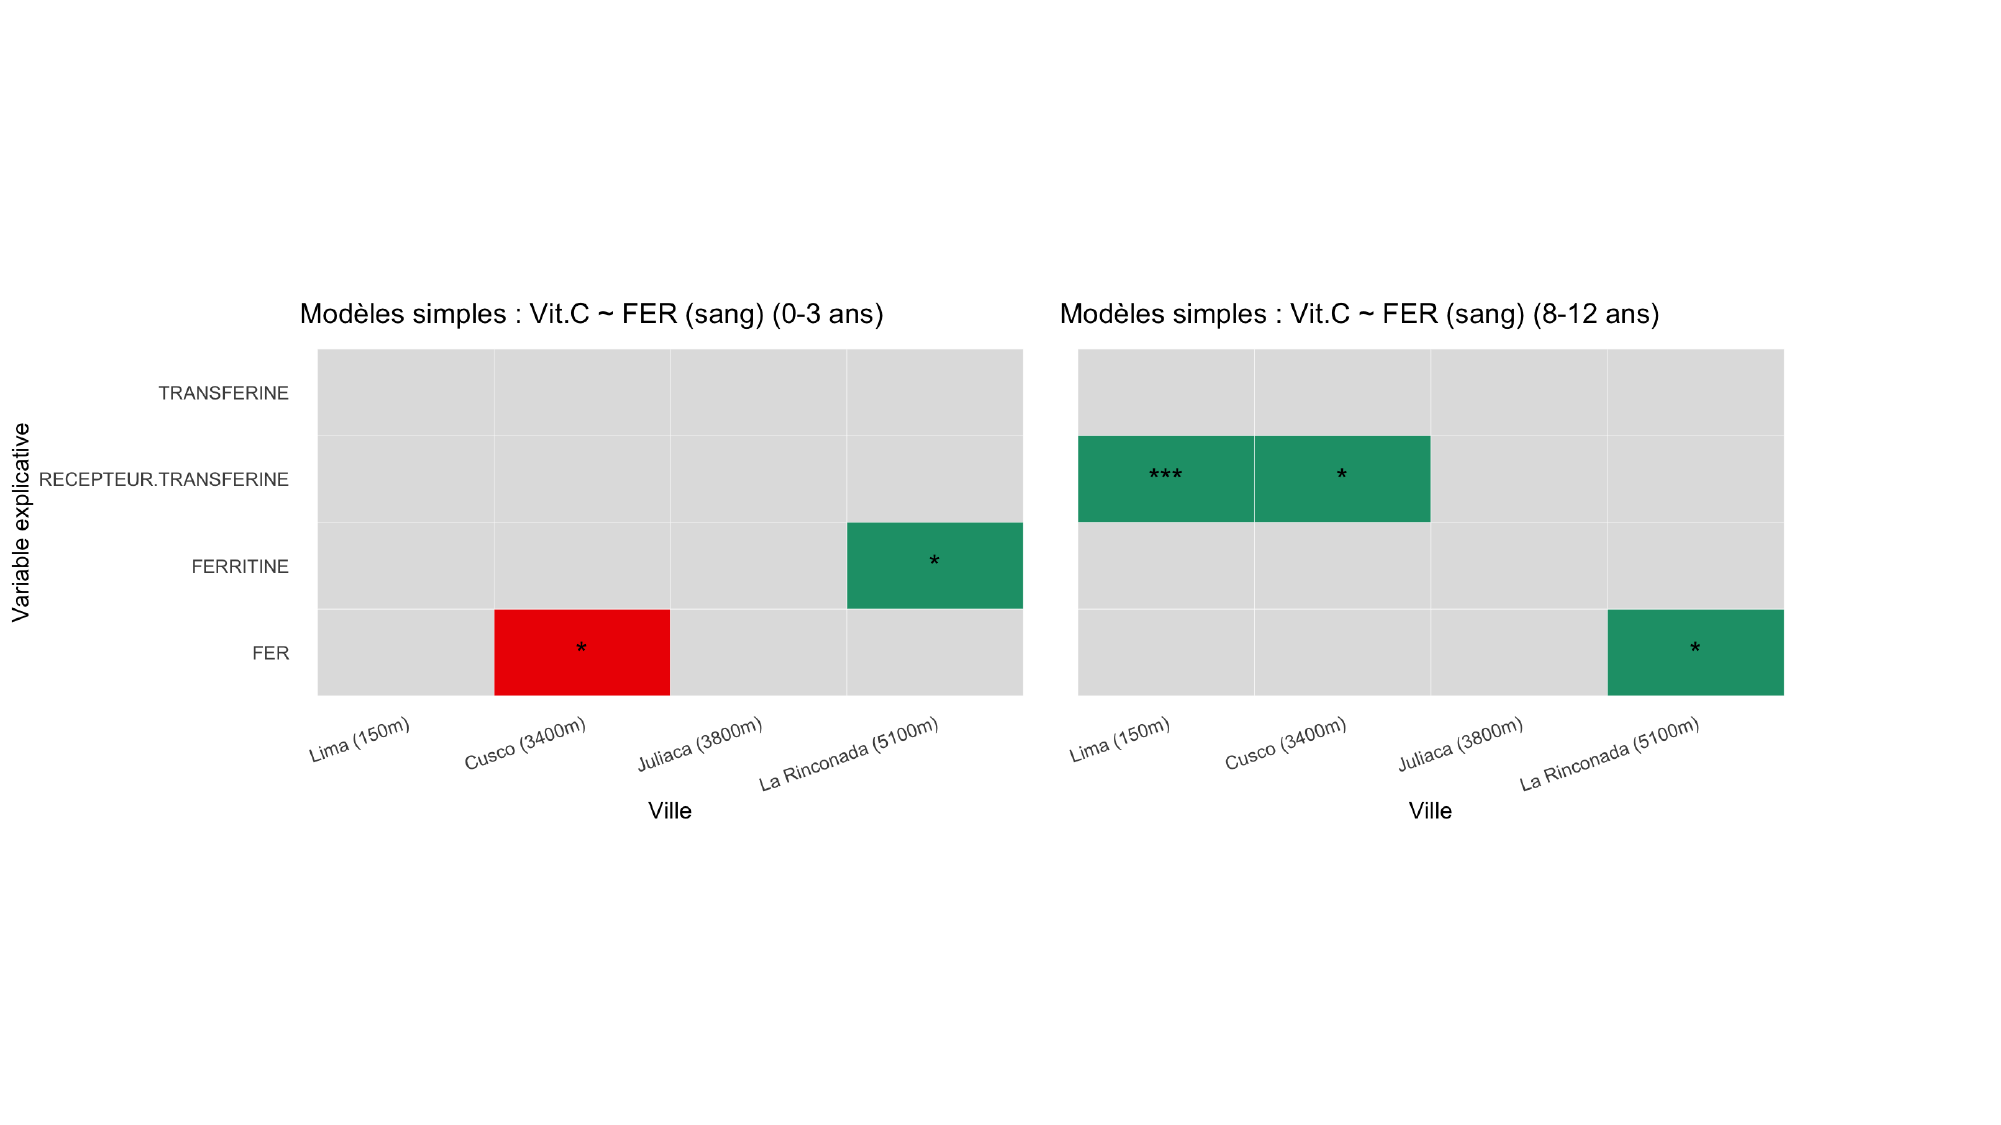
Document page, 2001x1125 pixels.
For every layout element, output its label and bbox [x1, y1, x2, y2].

picture [0, 290, 1813, 834]
